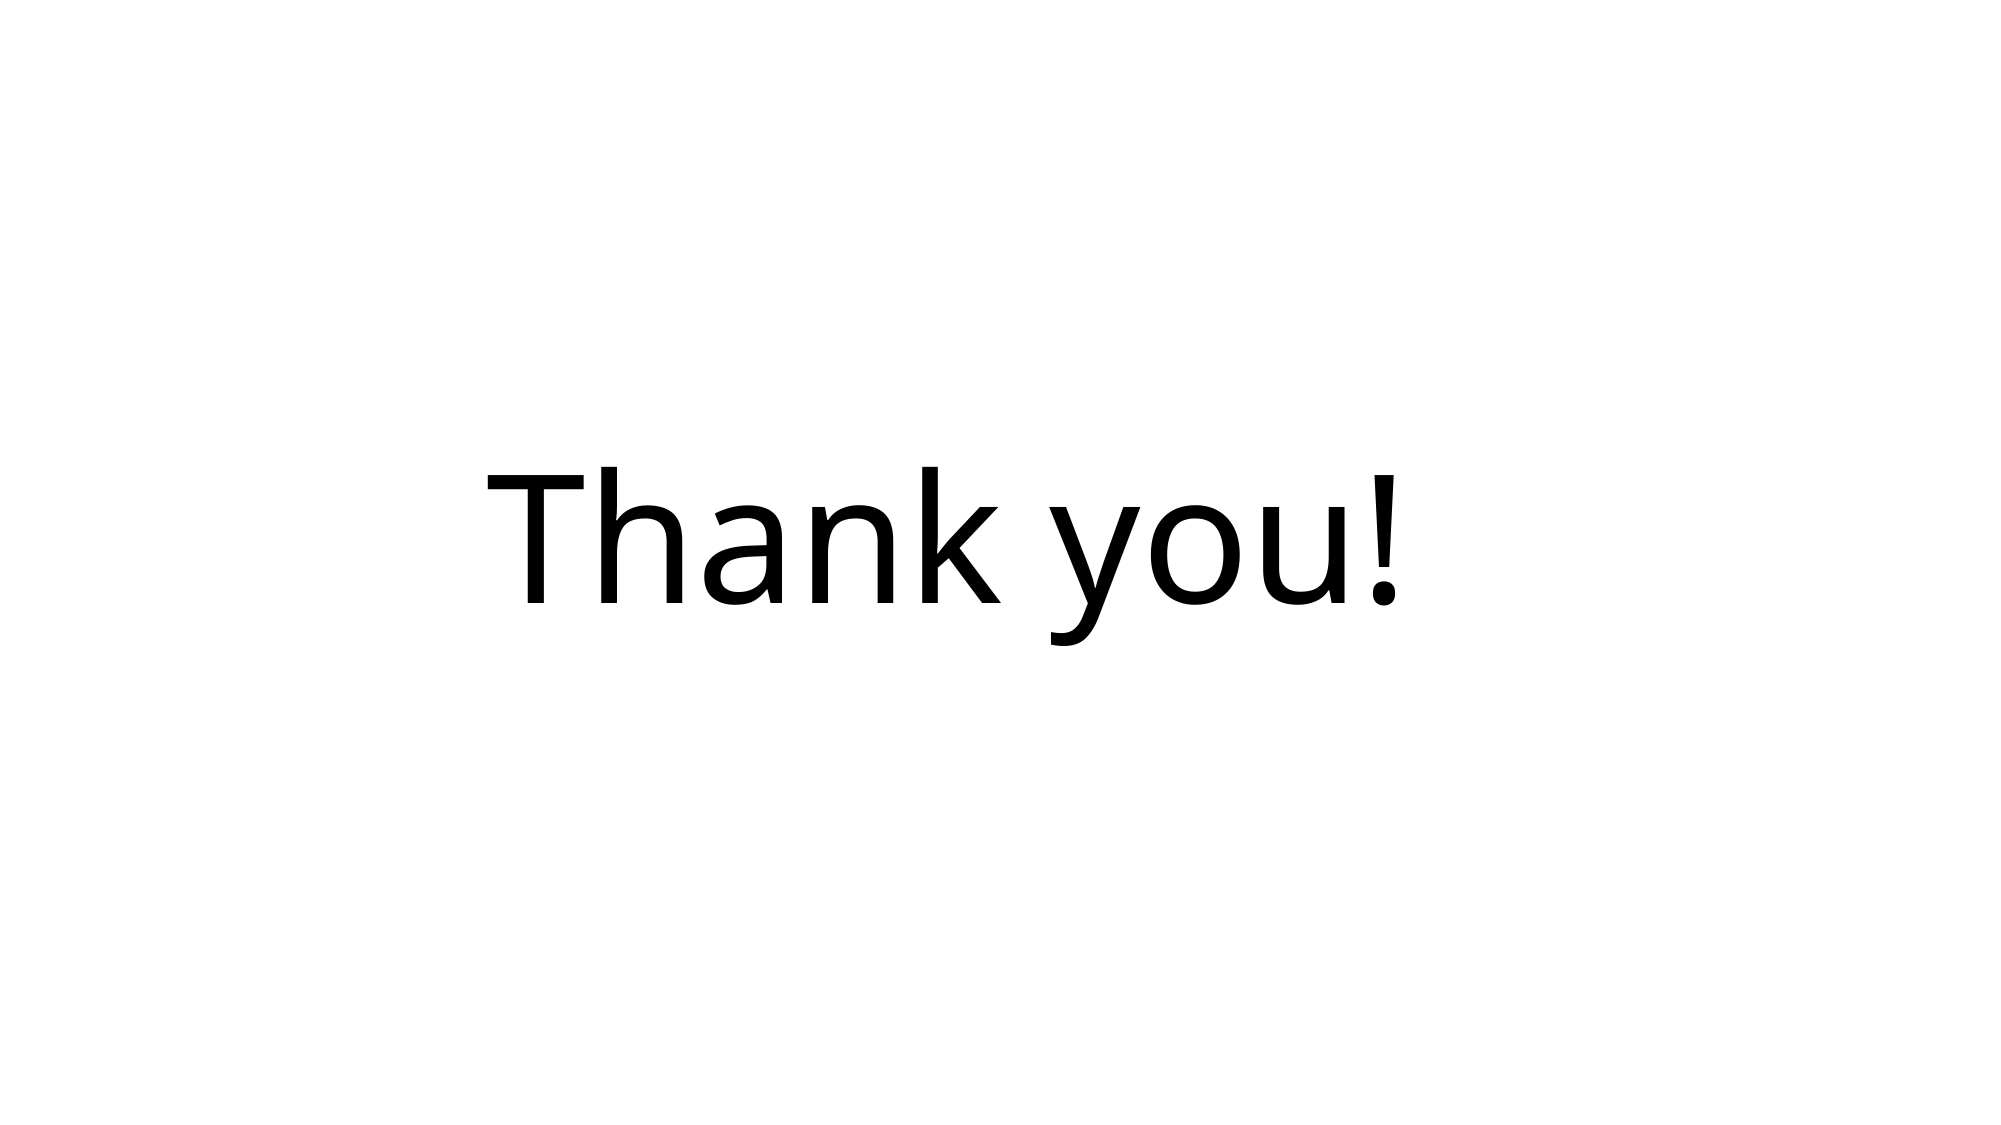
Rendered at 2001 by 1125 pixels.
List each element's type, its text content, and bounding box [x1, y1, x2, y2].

title Thank you! [138, 98, 1758, 650]
